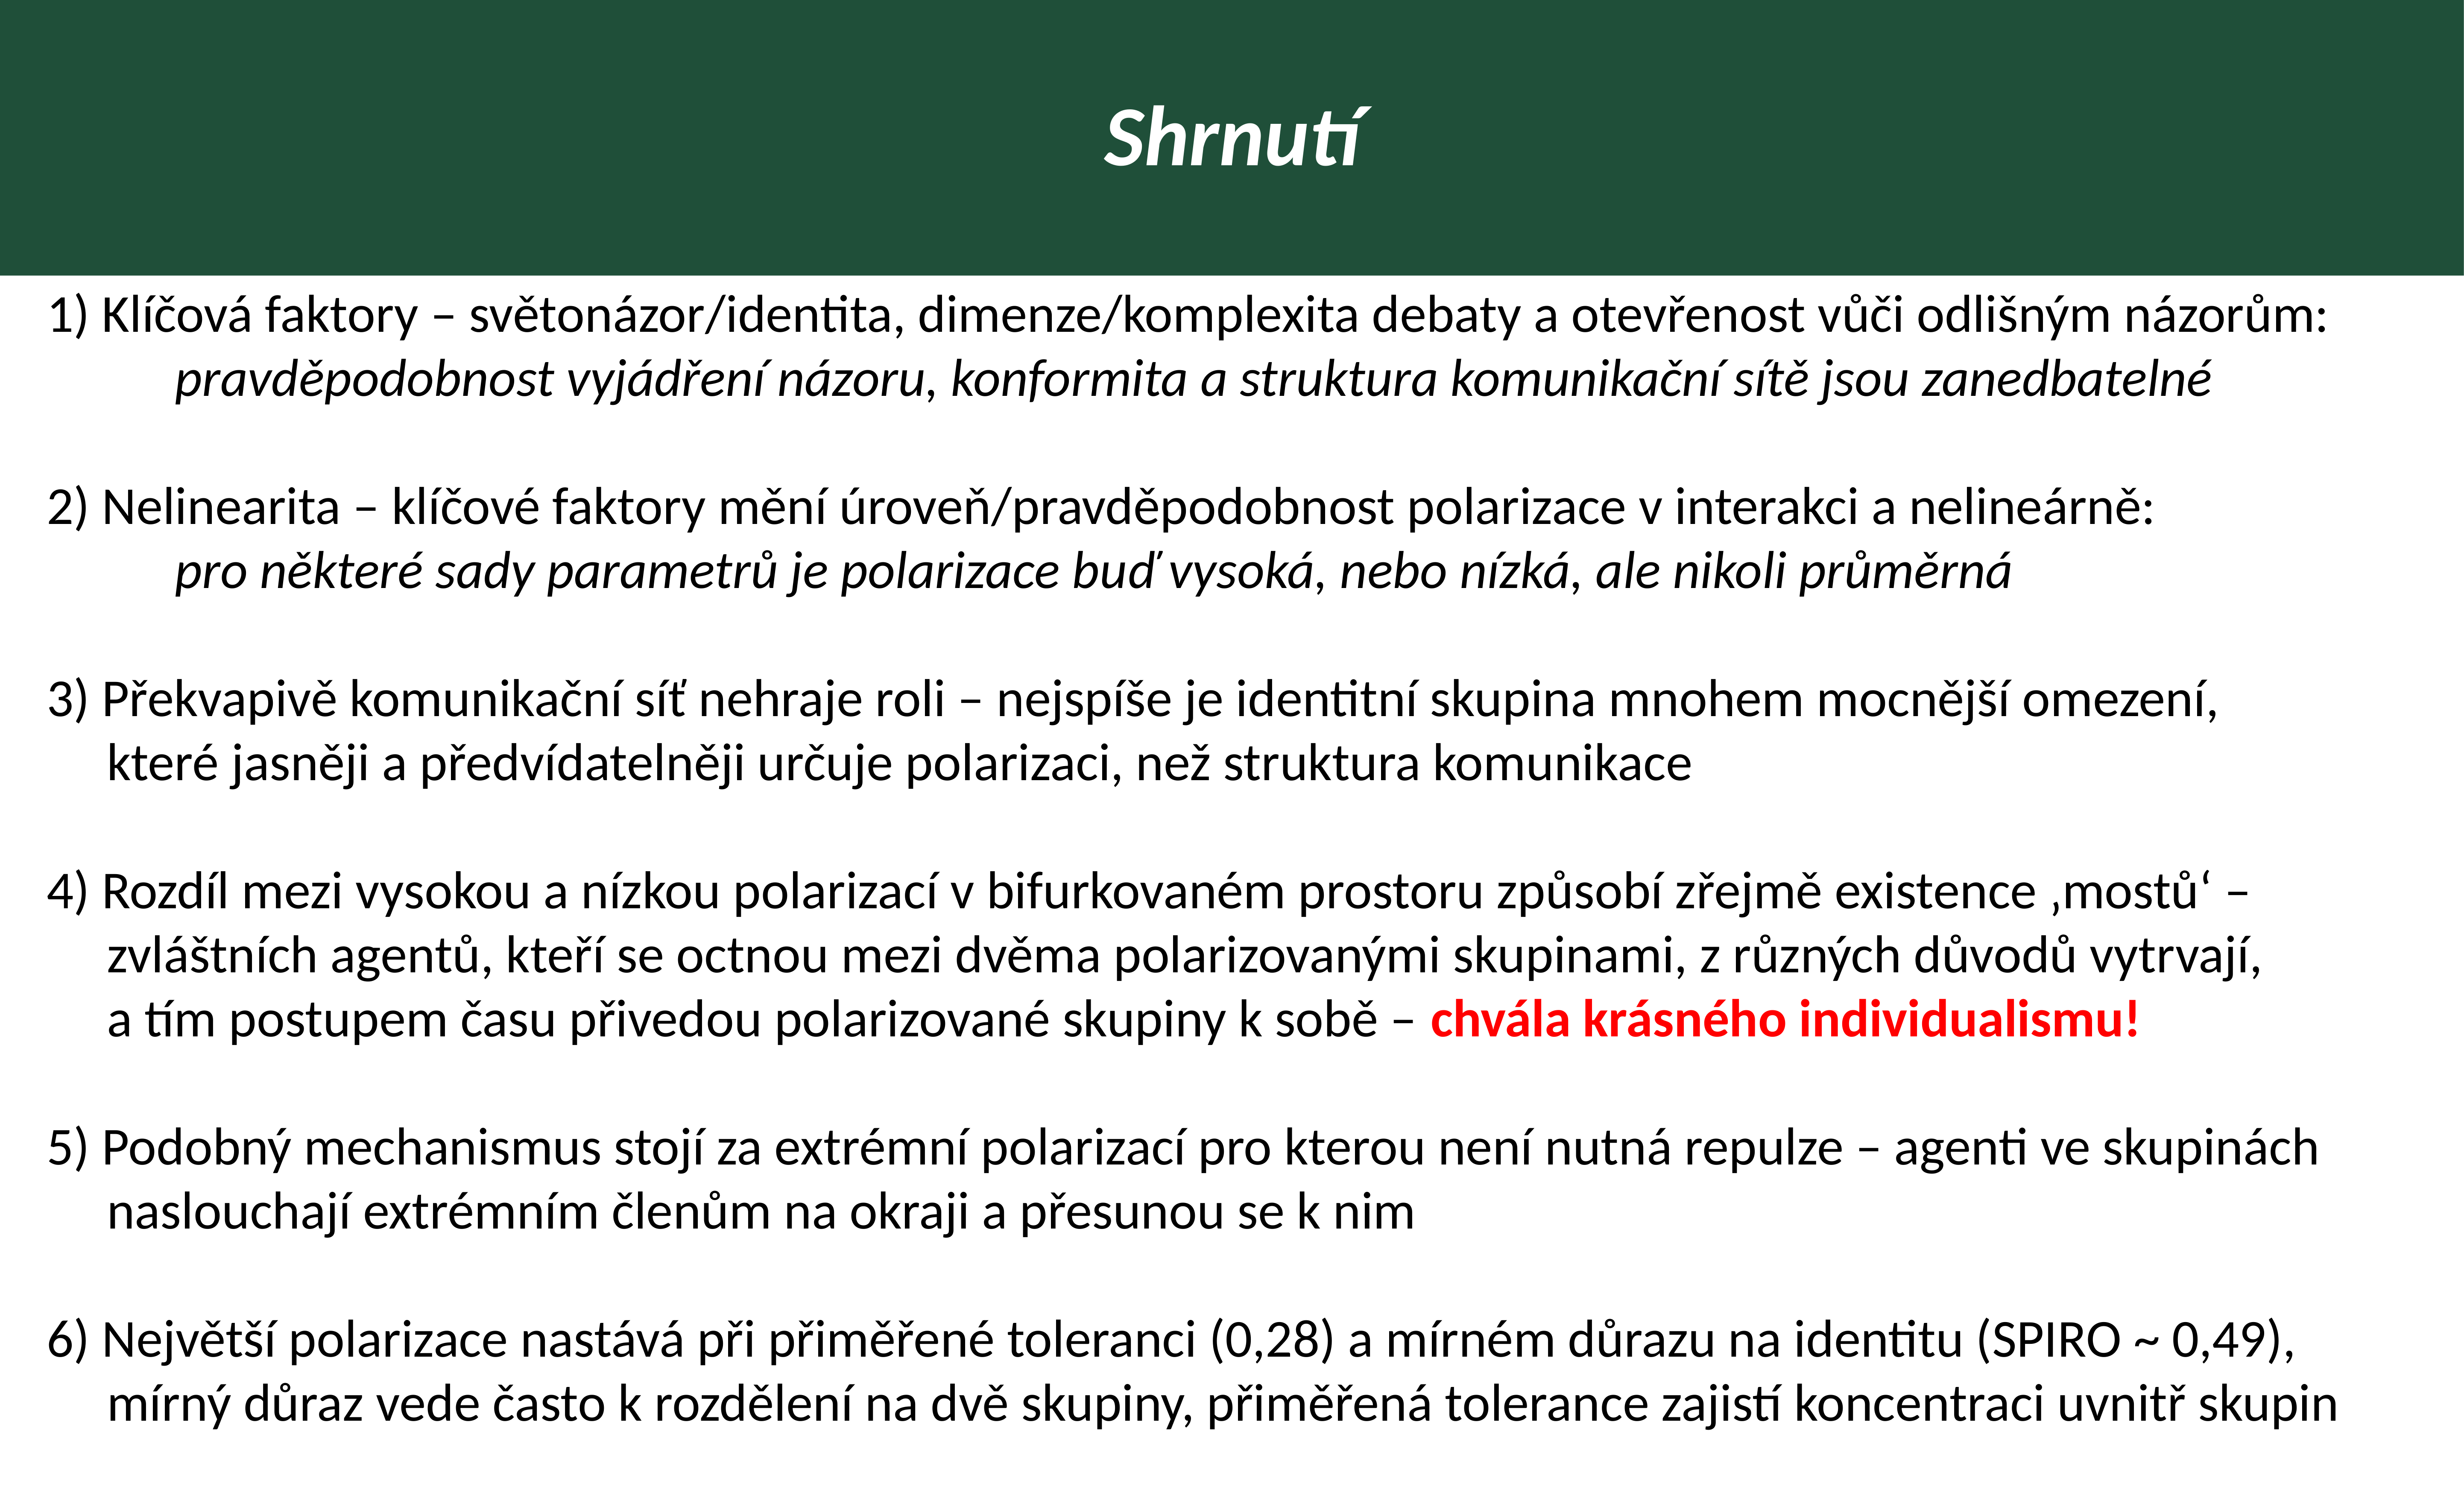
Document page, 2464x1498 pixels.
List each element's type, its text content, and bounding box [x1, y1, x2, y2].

text_box 1) Klíčová faktory – světonázor/identita, dimenze/komplexita debaty a otevřenost vůči odlišným názorům: pravděpodobnost vyjádření názoru, konformita a struktura komunikační sítě jsou zanedbatelné 2) Nelinearita – klíčové faktory mění úroveň/pravděpodobnost polarizace v interakci a nelineárně: pro některé sady parametrů je polarizace buď vysoká, nebo nízká, ale nikoli průměrná 3) Překvapivě komunikační síť nehraje roli – nejspíše je identitní skupina mnohem mocnější omezení, které jasněji a předvídatelněji určuje polarizaci, než struktura komunikace 4) Rozdíl mezi vysokou a nízkou polarizací v bifurkovaném prostoru způsobí zřejmě existence ‚mostů‘ – zvláštních agentů, kteří se octnou mezi dvěma polarizovanými skupinami, z různých důvodů vytrvají, a tím postupem času přivedou polarizované skupiny k sobě – chvála krásného individualismu! 5) Podobný mechanismus stojí za extrémní polarizací pro kterou není nutná repulze – agenti ve skupinách naslouchají extrémním členům na okraji a přesunou se k nim 6) Největší polarizace nastává při přiměřené toleranci (0,28) a mírném důrazu na identitu (SPIRO ~ 0,49), mírný důraz vede často k rozdělení na dvě skupiny, přiměřená tolerance zajistí koncentraci uvnitř skupin [40, 275, 2377, 1498]
text_box Shrnutí [0, 0, 2464, 276]
